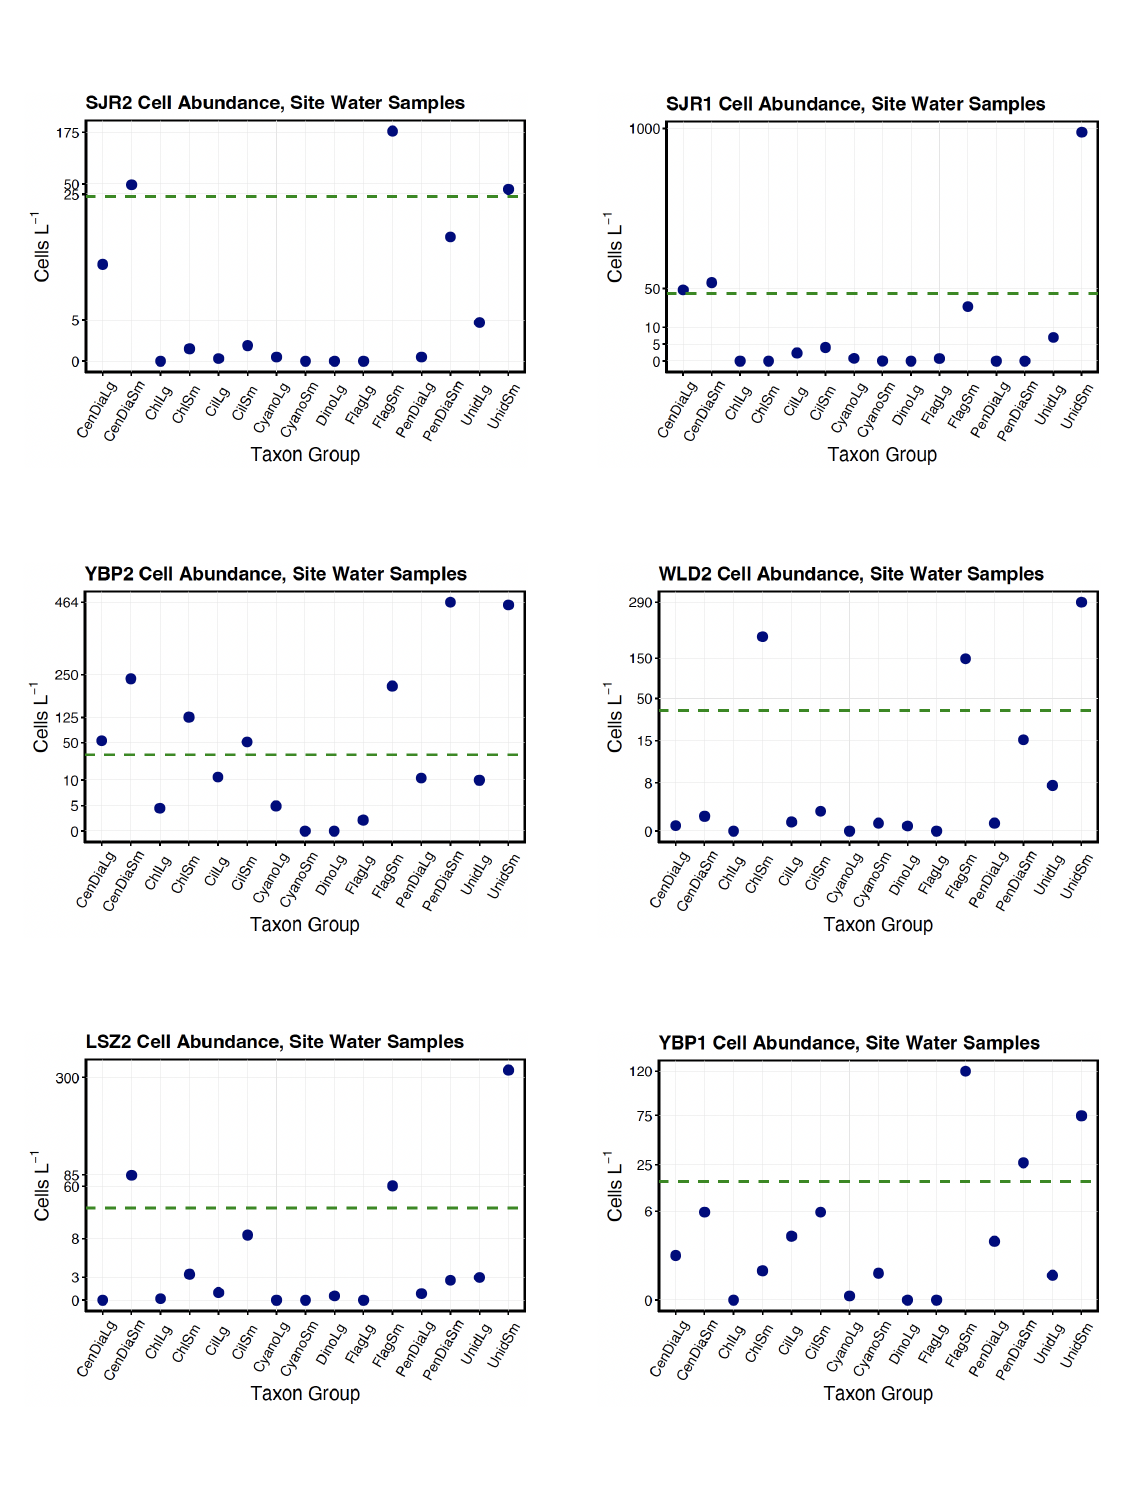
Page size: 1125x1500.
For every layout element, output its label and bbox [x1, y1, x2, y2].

picture [597, 1031, 1101, 1407]
picture [24, 1031, 528, 1407]
picture [597, 562, 1101, 938]
picture [24, 92, 528, 468]
picture [23, 562, 528, 938]
picture [597, 92, 1101, 468]
